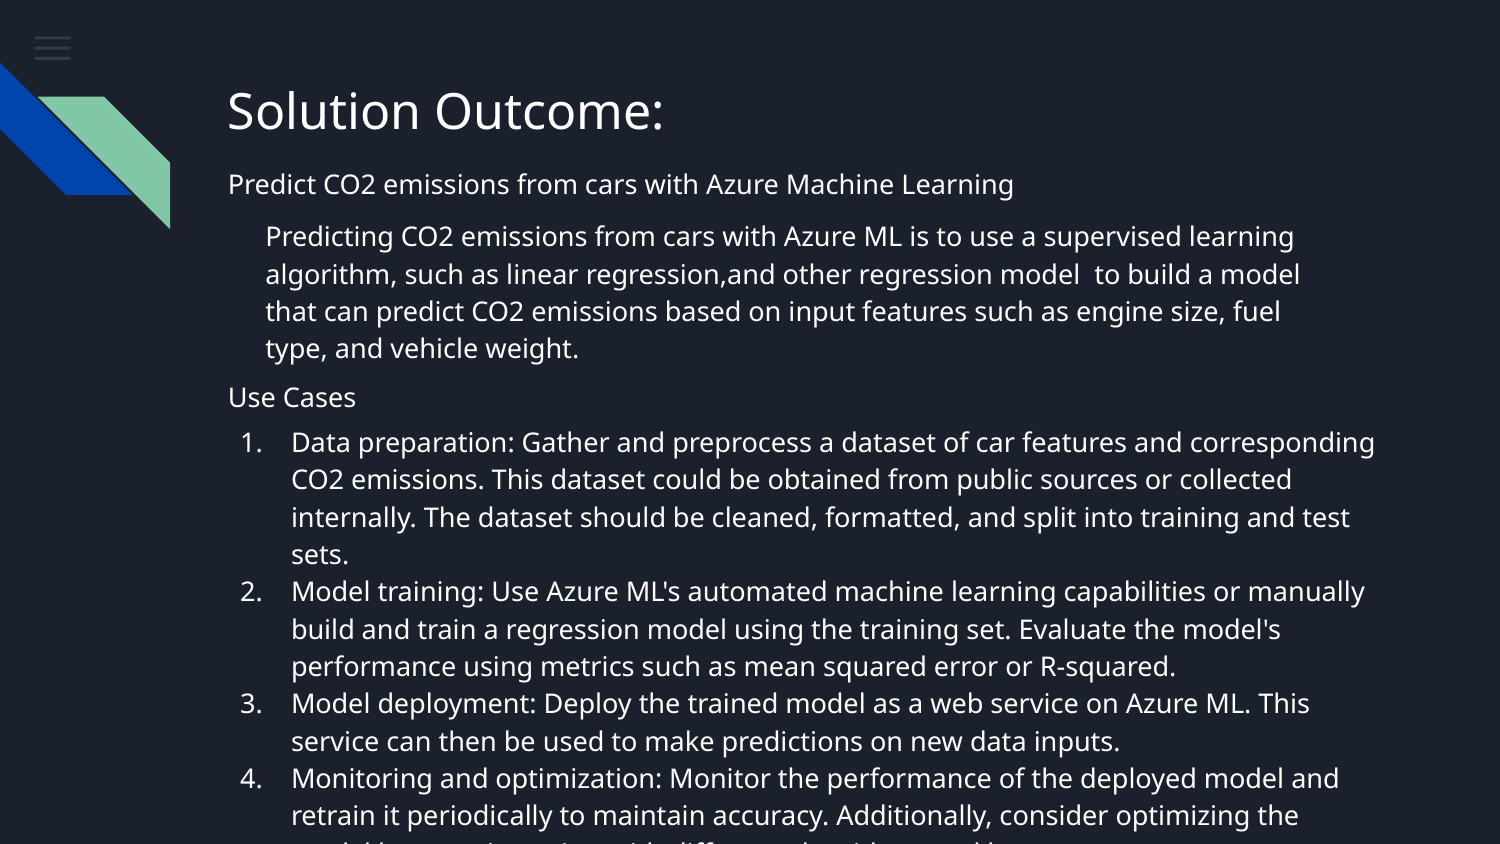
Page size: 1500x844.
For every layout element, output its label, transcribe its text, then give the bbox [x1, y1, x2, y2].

list Use Cases [212, 360, 391, 405]
title Solution Outcome: [212, 64, 1368, 215]
list Predicting CO2 emissions from cars with Azure ML is to use a supervised learning algorithm, such as linear regression,and other regression model to build a model that can predict CO2 emissions based on input features such as engine size, fuel type, and vehicle weight. [250, 199, 1330, 345]
list Data preparation: Gather and preprocess a dataset of car features and corresponding CO2 emissions. This dataset could be obtained from public sources or collected internally. The dataset should be cleaned, formatted, and split into training and test sets. Model training: Use Azure ML's automated machine learning capabilities or manually build and train a regression model using the training set. Evaluate the model's performance using metrics such as mean squared error or R-squared. Model deployment: Deploy the trained model as a web service on Azure ML. This service can then be used to make predictions on new data inputs. Monitoring and optimization: Monitor the performance of the deployed model and retrain it periodically to maintain accuracy. Additionally, consider optimizing the model by experimenting with different algorithms and hyperparameters. [201, 405, 1395, 550]
list Predict CO2 emissions from cars with Azure Machine Learning [212, 147, 1298, 215]
